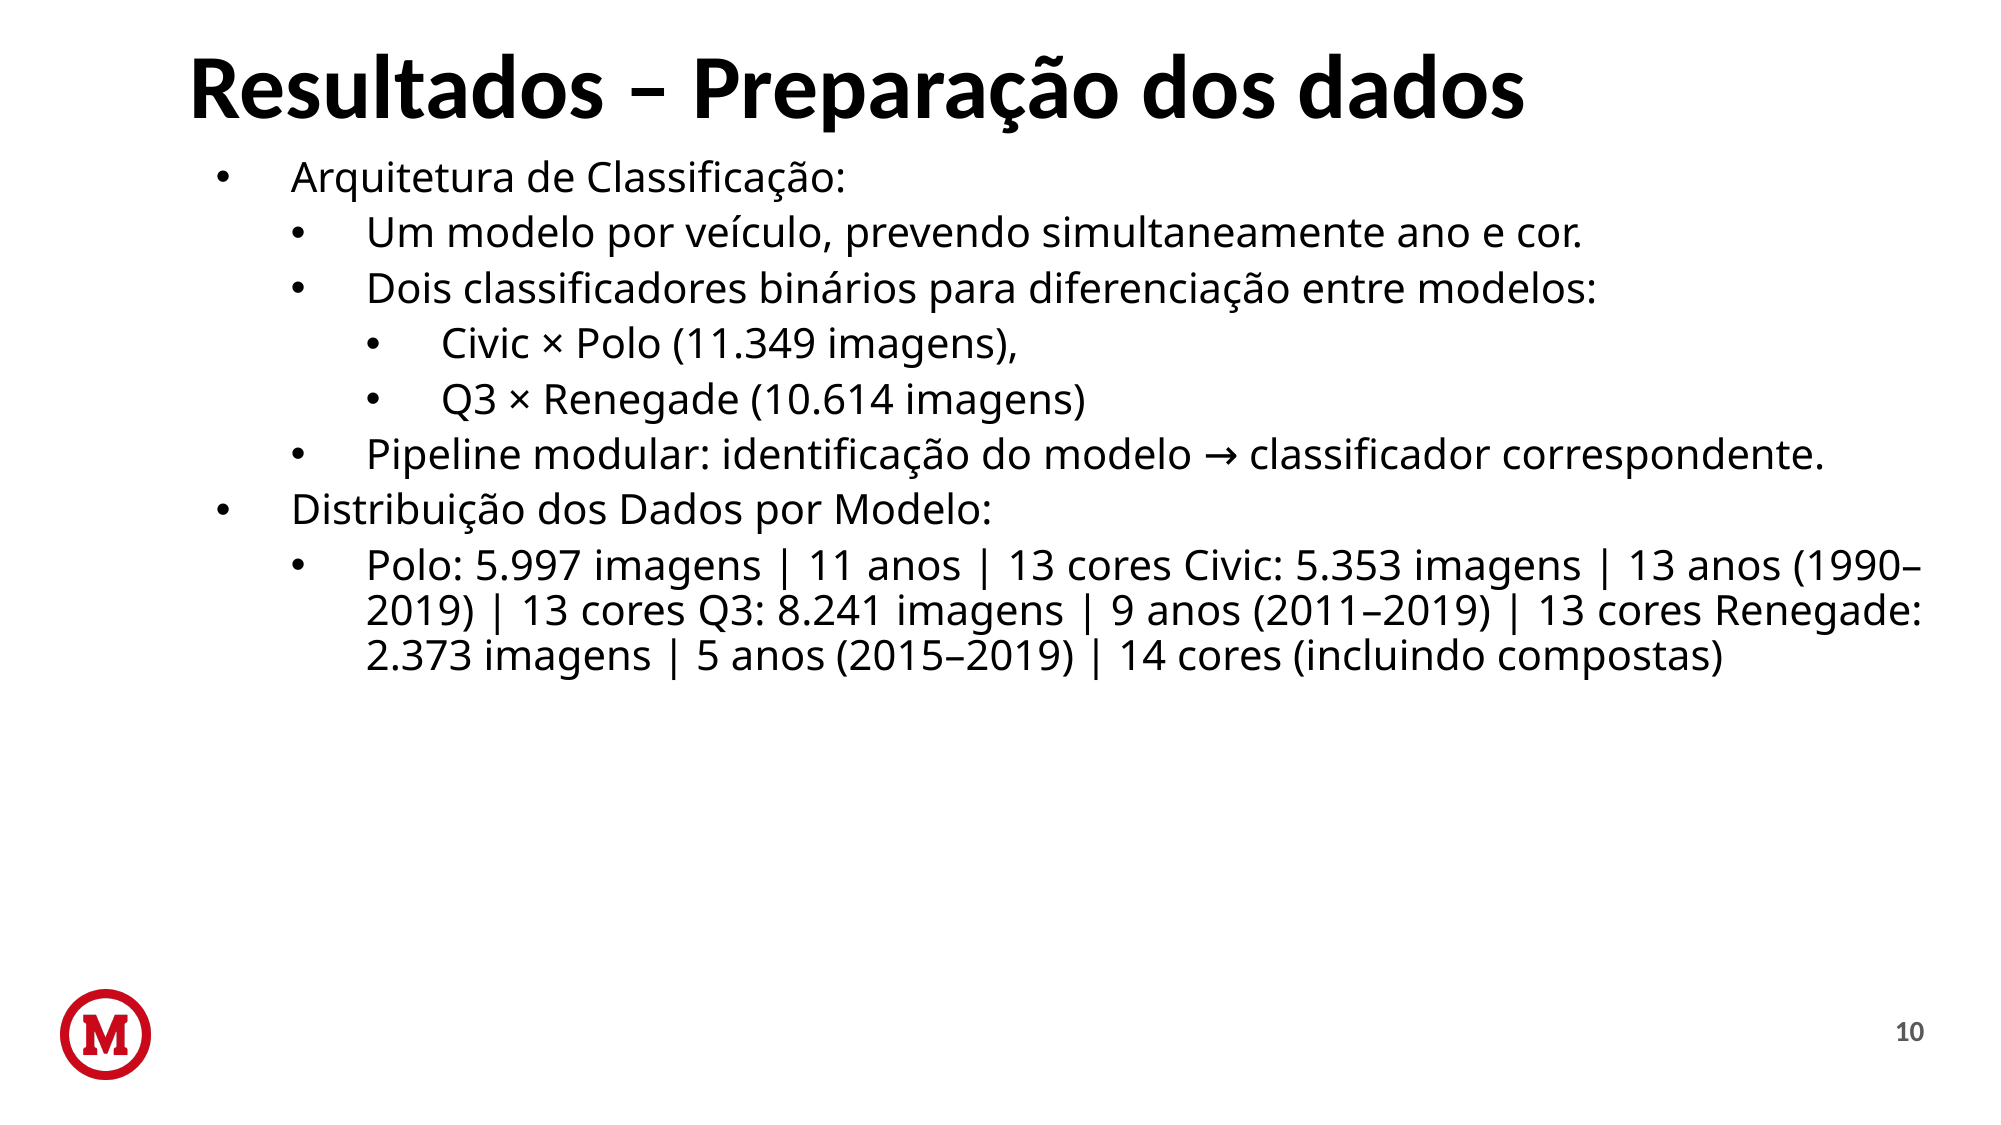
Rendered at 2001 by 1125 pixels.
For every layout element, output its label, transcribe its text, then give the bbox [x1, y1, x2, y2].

title Resultados – Preparação dos dados [174, 30, 1826, 146]
picture [60, 989, 125, 1080]
list Arquitetura de Classificação: Um modelo por veículo, prevendo simultaneamente ano e cor. Dois classificadores binários para diferenciação entre modelos: Civic × Polo (11.349 imagens), Q3 × Renegade (10.614 imagens) Pipeline modular: identificação do modelo → classificador correspondente. Distribuição dos Dados por Modelo: Polo: 5.997 imagens | 11 anos | 13 cores Civic: 5.353 imagens | 13 anos (1990–2019) | 13 cores Q3: 8.241 imagens | 9 anos (2011–2019) | 13 cores Renegade: 2.373 imagens | 5 anos (2015–2019) | 14 cores (incluindo compostas) [125, 149, 1940, 1106]
